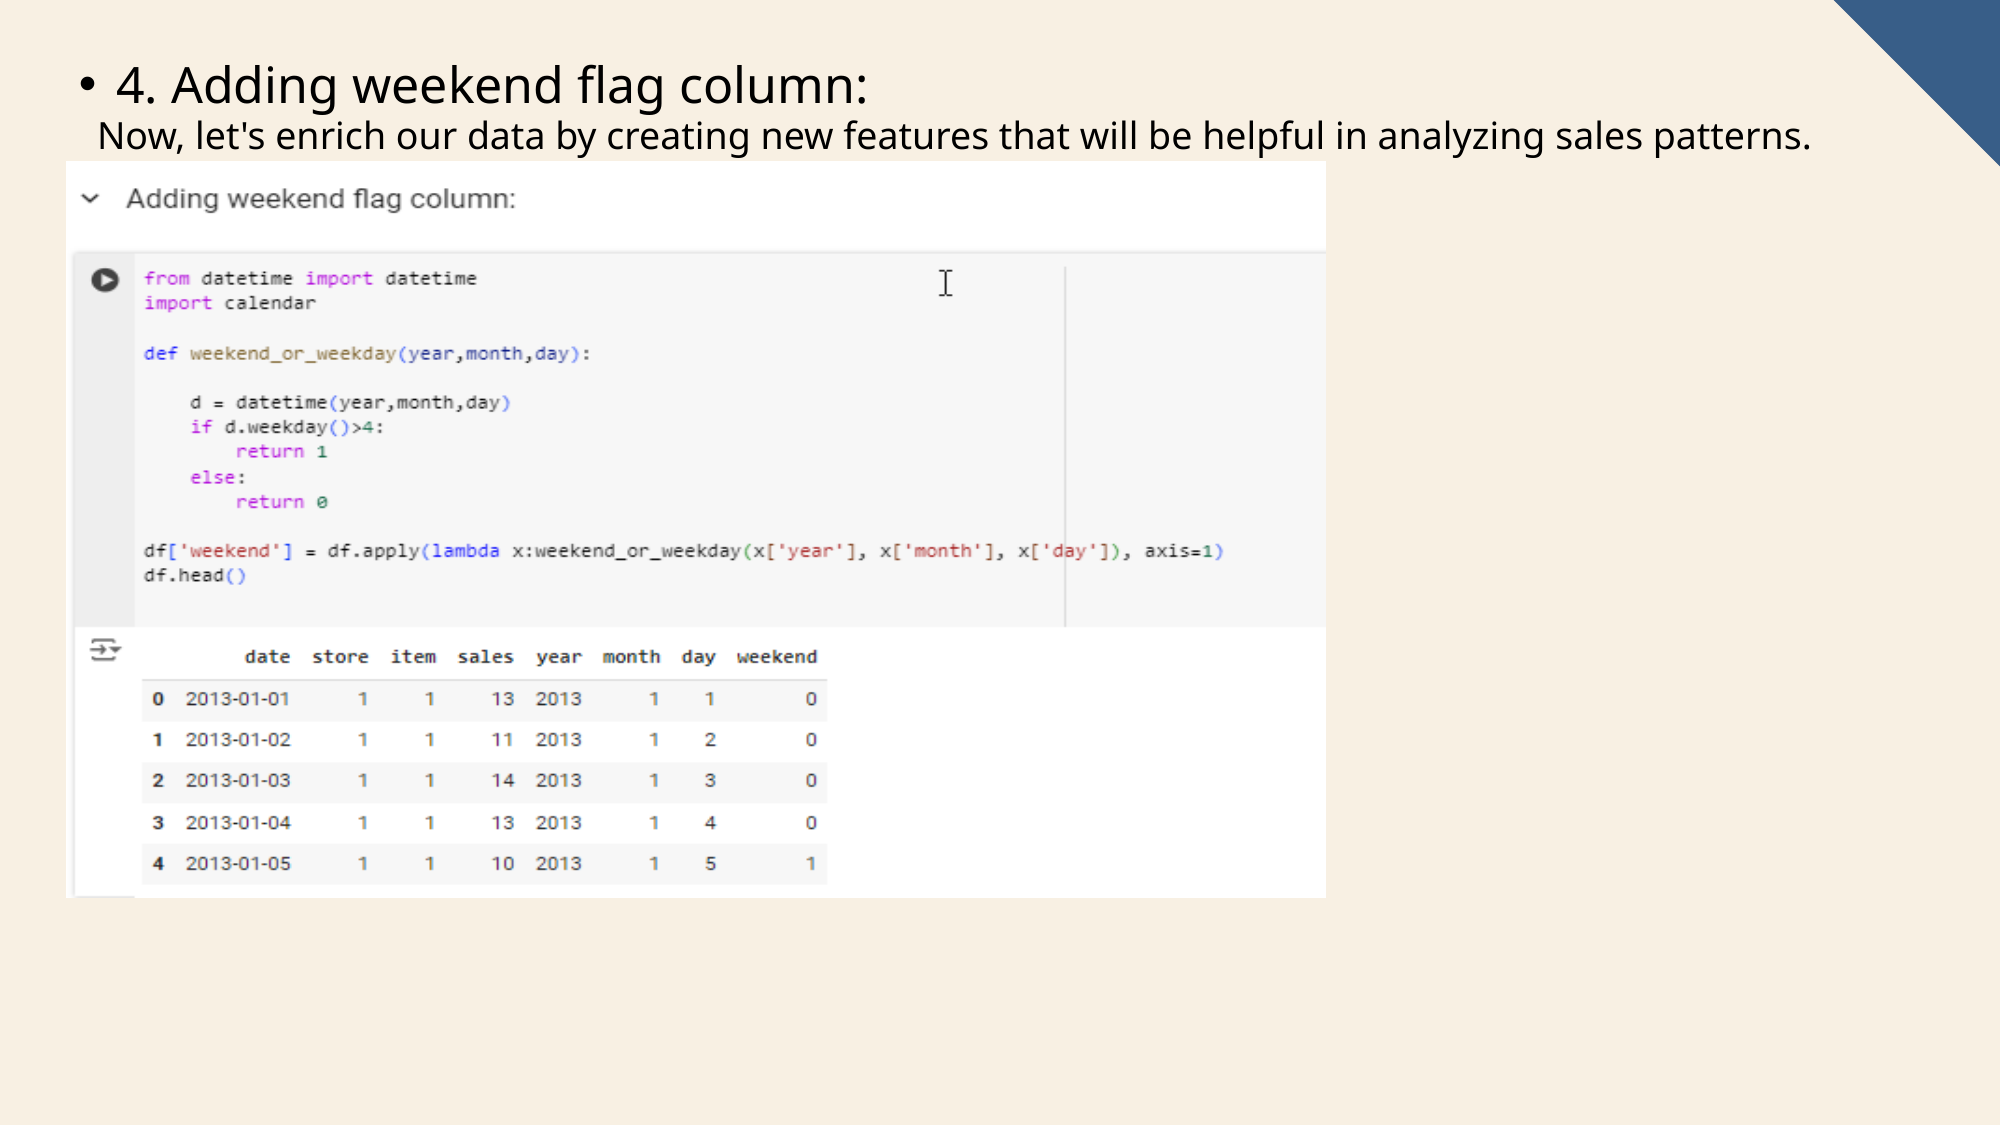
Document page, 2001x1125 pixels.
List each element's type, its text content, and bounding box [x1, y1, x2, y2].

list 4. Adding weekend flag column: [63, 45, 1701, 163]
text_box Now, let's enrich our data by creating new features that will be helpful in analyzing sales patterns. [82, 104, 1870, 165]
picture [65, 161, 1326, 898]
